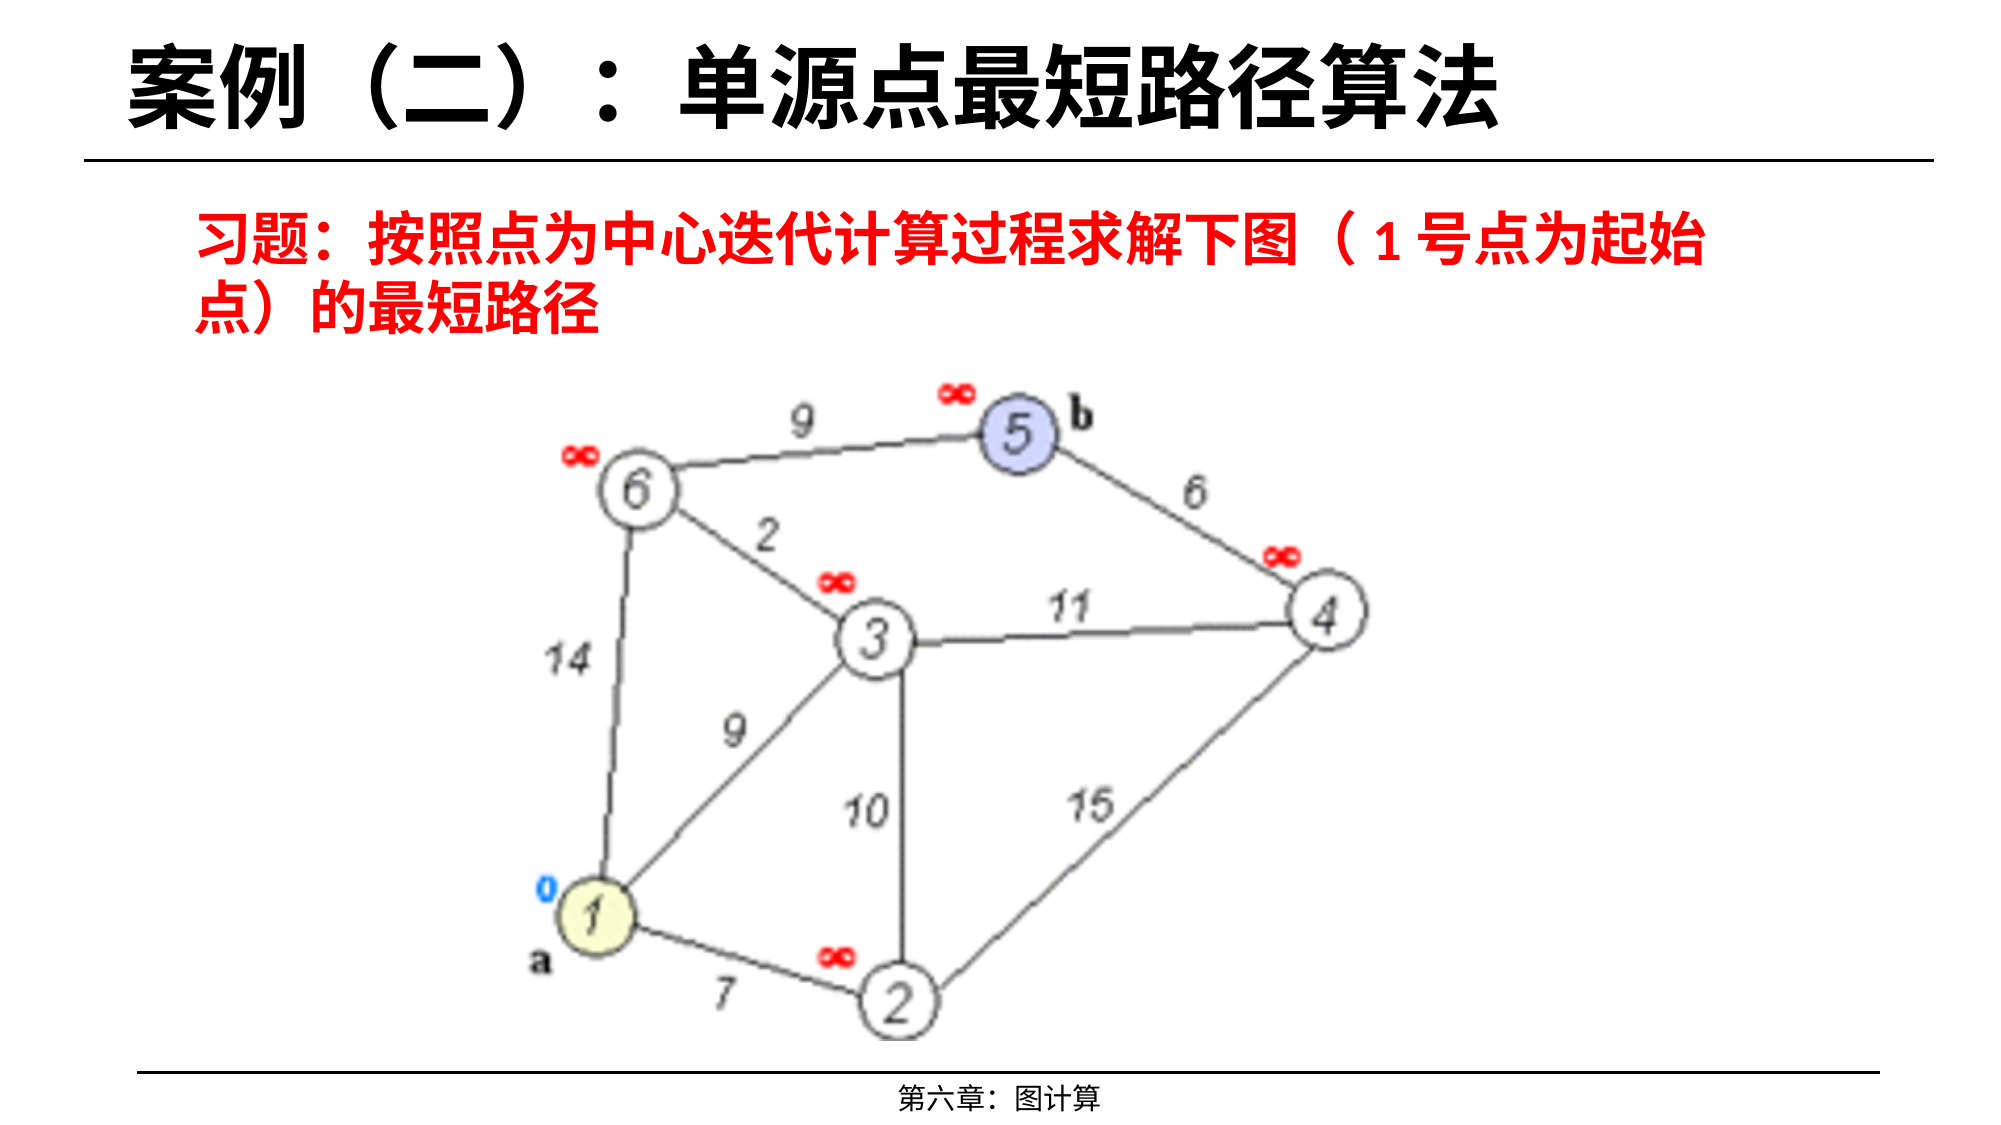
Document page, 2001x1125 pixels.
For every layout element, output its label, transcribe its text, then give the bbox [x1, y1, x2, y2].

title 案例（二）：单源点最短路径算法 [111, 22, 1905, 161]
text_box 习题：按照点为中心迭代计算过程求解下图（1号点为起始点）的最短路径 [178, 194, 1777, 349]
picture [520, 350, 1435, 1041]
